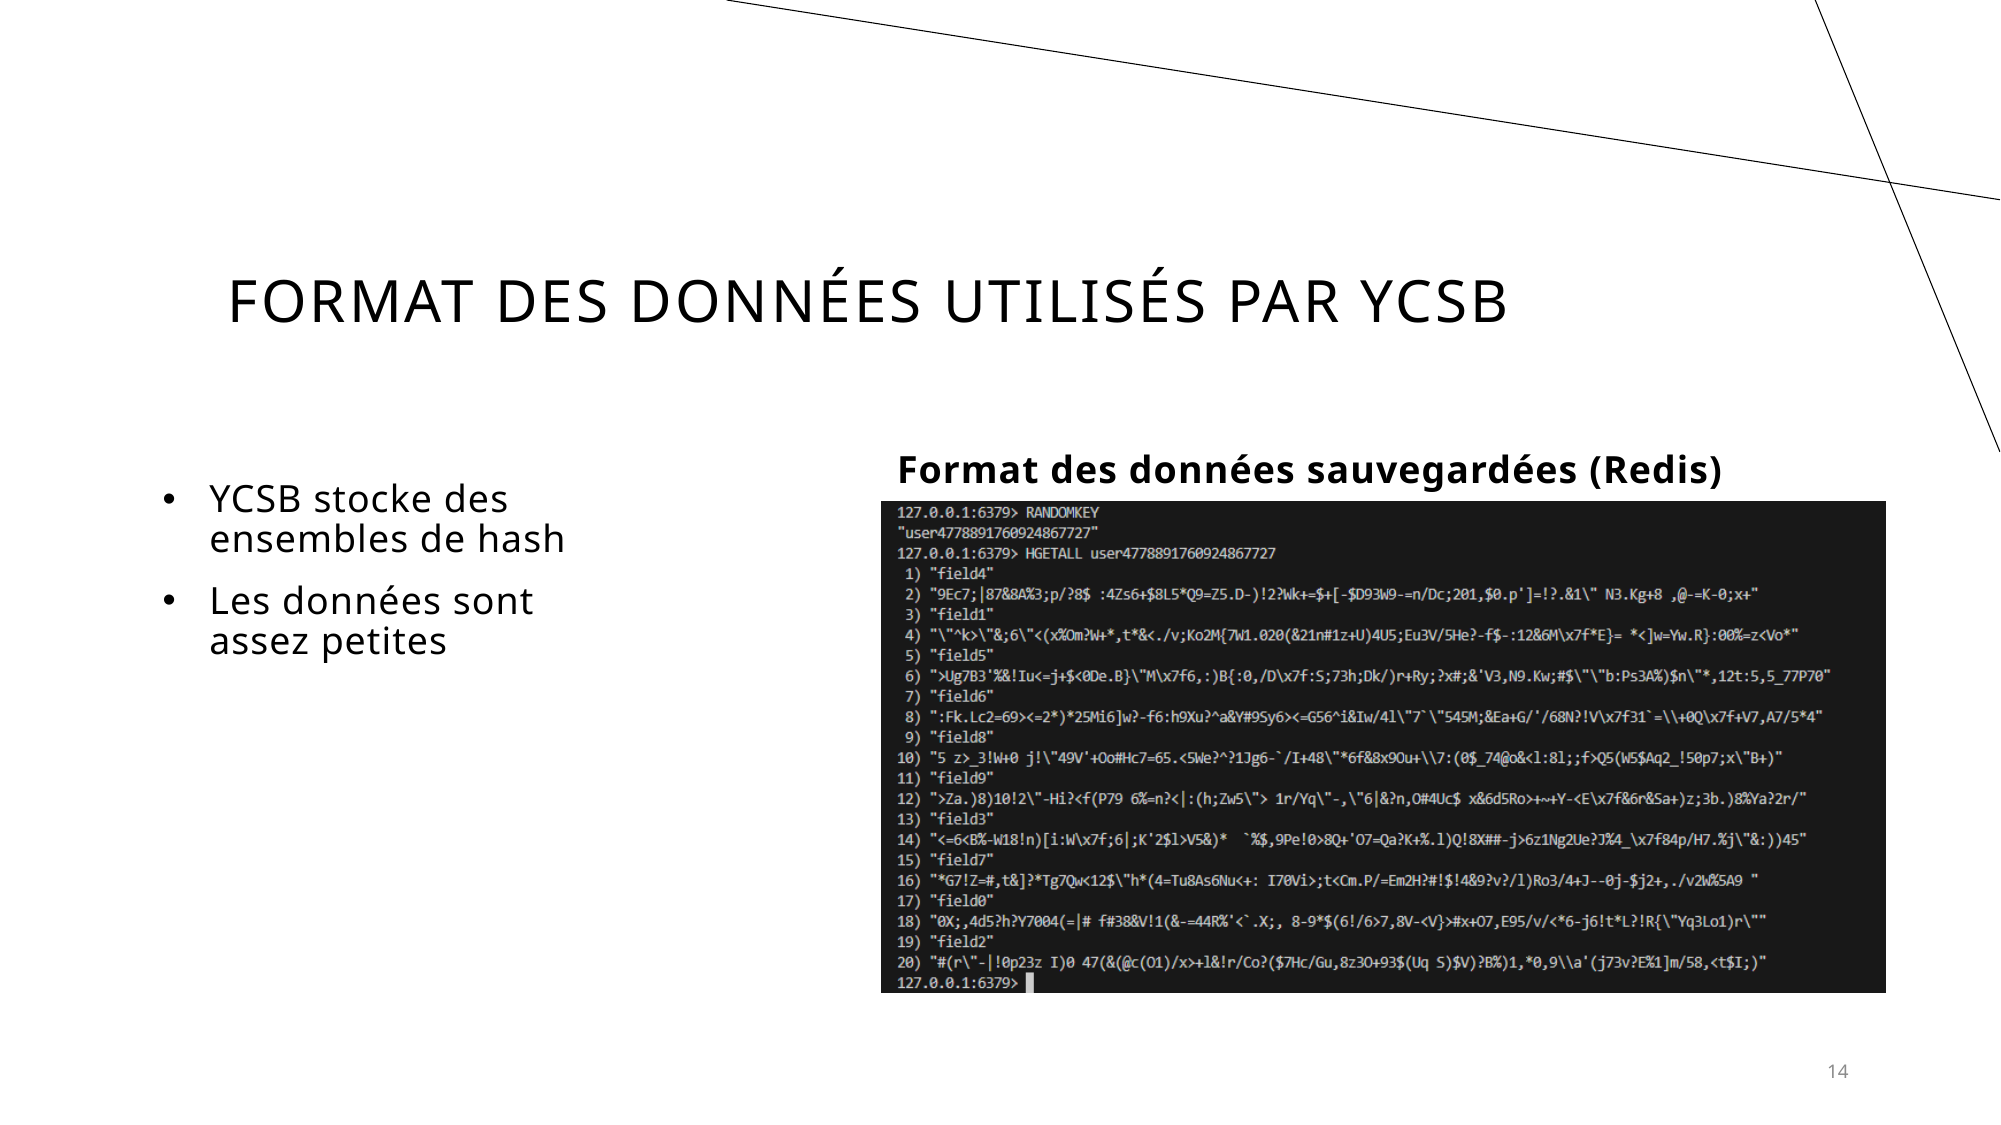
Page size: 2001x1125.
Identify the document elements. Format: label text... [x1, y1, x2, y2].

title Format des données utilisés par YCSB [212, 50, 1846, 343]
list YCSB stocke des ensembles de hash Les données sont assez petites [147, 472, 595, 929]
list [881, 501, 1886, 993]
slide_number 14 [1701, 1042, 1864, 1103]
list Format des données sauvegardées (Redis) [882, 443, 1788, 501]
